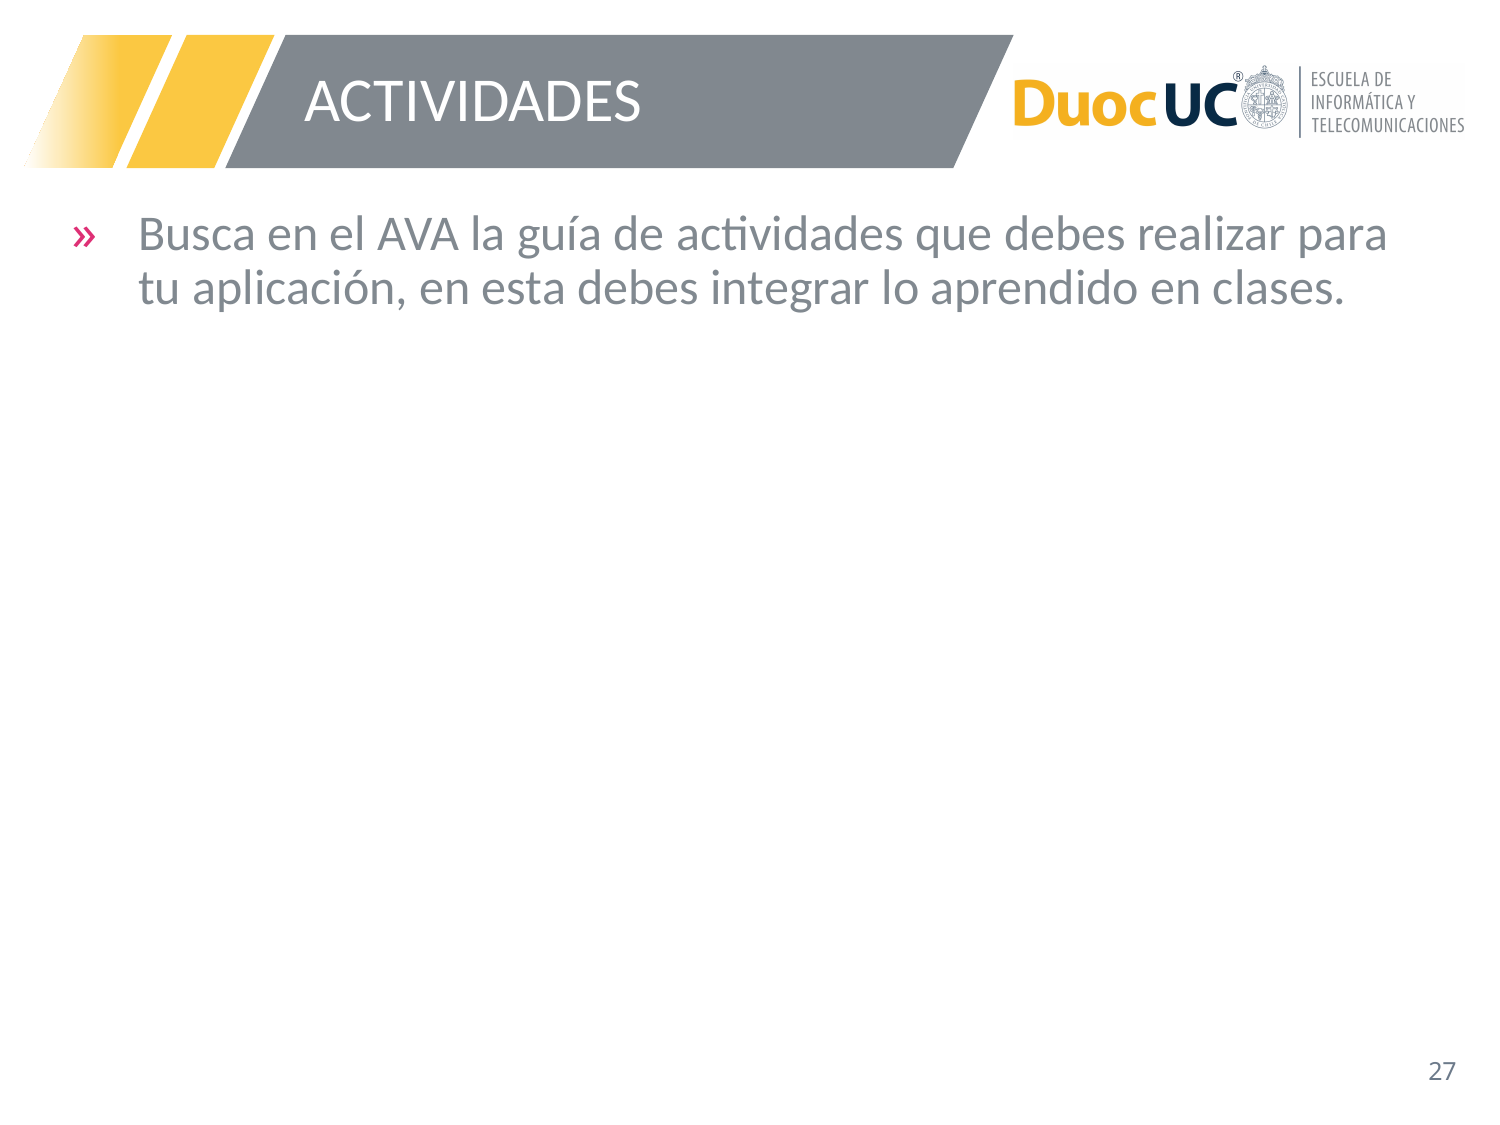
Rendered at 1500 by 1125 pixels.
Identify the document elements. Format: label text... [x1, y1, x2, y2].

title ACTIVIDADES [289, 34, 993, 169]
list Busca en el AVA la guía de actividades que debes realizar para tu aplicación, en esta debes integrar lo aprendido en clases. [48, 199, 1452, 1043]
picture [1013, 63, 1465, 140]
